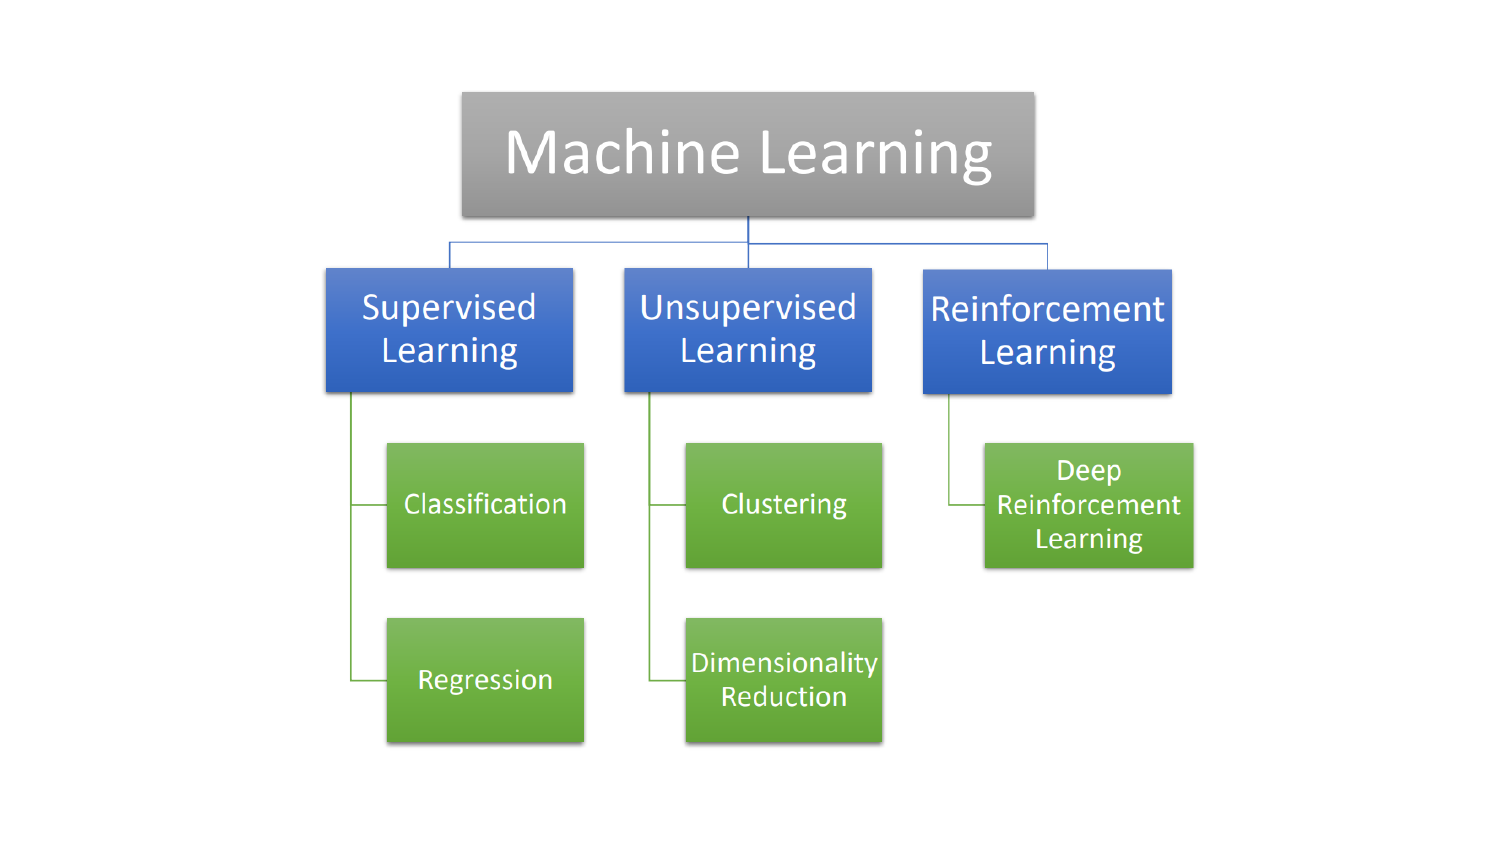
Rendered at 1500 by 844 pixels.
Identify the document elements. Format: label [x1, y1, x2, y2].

picture [297, 83, 1203, 761]
